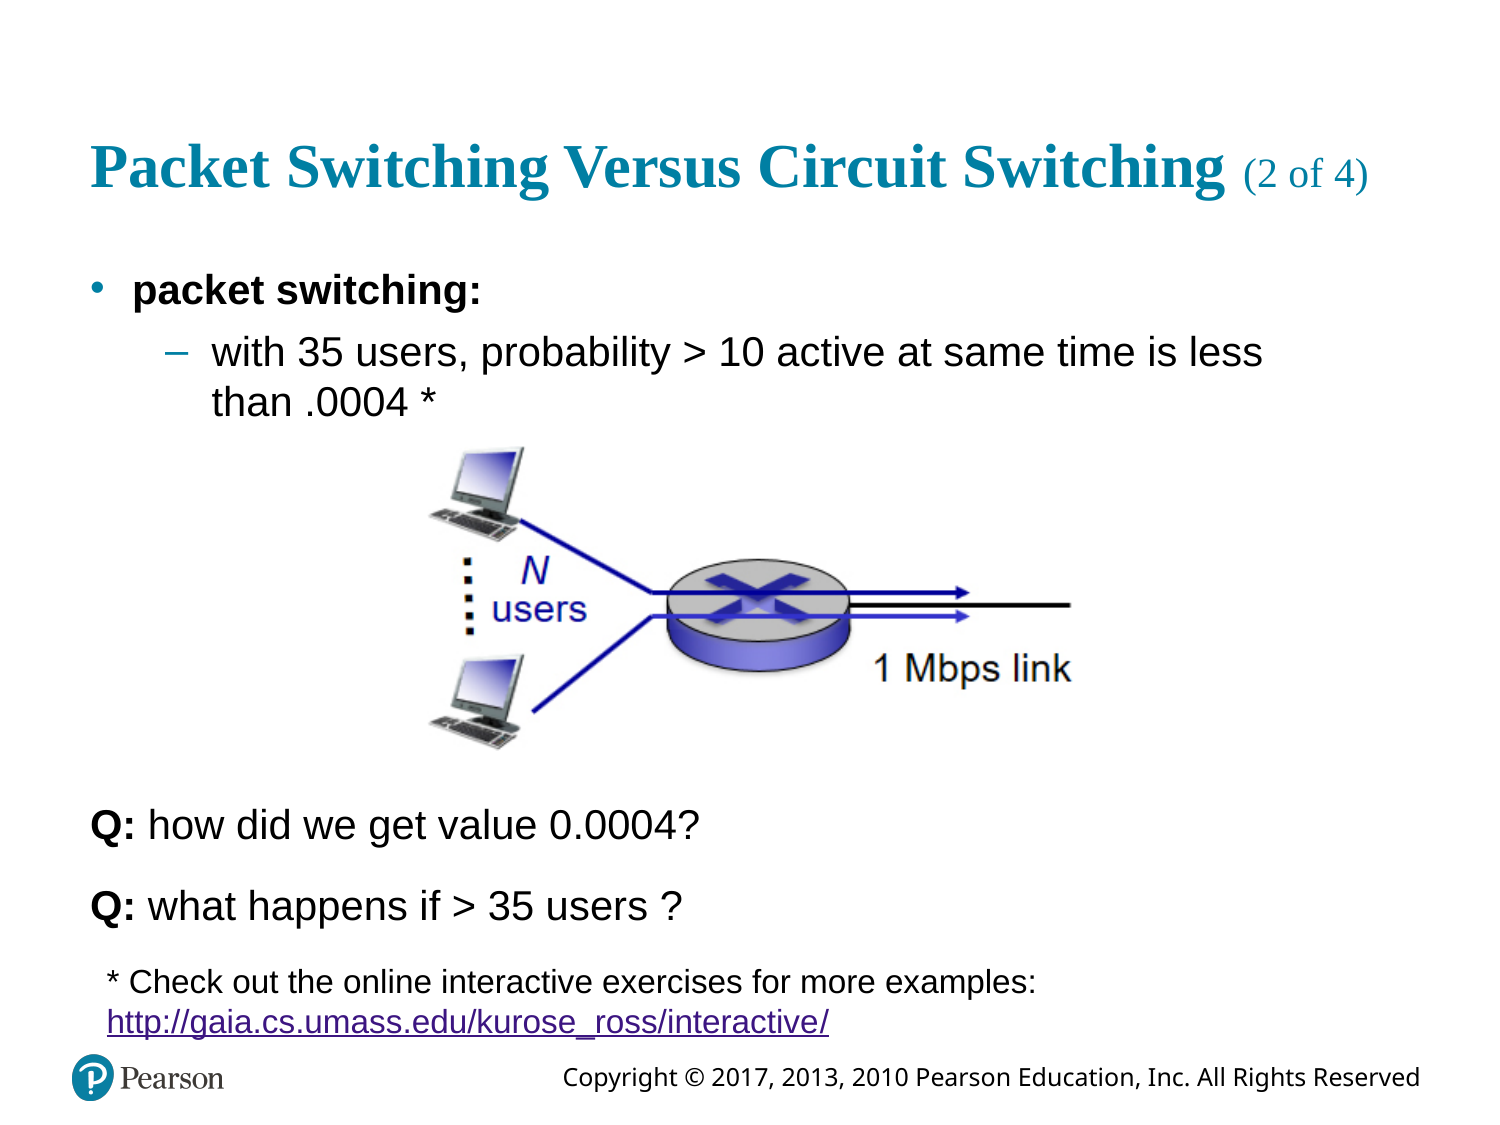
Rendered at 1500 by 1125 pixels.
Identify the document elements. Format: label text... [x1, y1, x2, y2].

picture [72, 1087, 83, 1101]
title Packet Switching Versus Circuit Switching (2 of 4) [75, 35, 1425, 216]
picture [426, 446, 1074, 752]
list packet switching: with 35 users, probability > 10 active at same time is less than .0004 * [75, 247, 1425, 416]
picture [80, 1063, 106, 1088]
picture [98, 1054, 224, 1101]
picture [72, 1054, 88, 1070]
list Q: how did we get value 0.0004? Q: what happens if > 35 users ? * Check out the online interactive exercises for more examples: http://gaia.cs.umass.edu/kurose_ross/interactive/ [75, 782, 1425, 1046]
